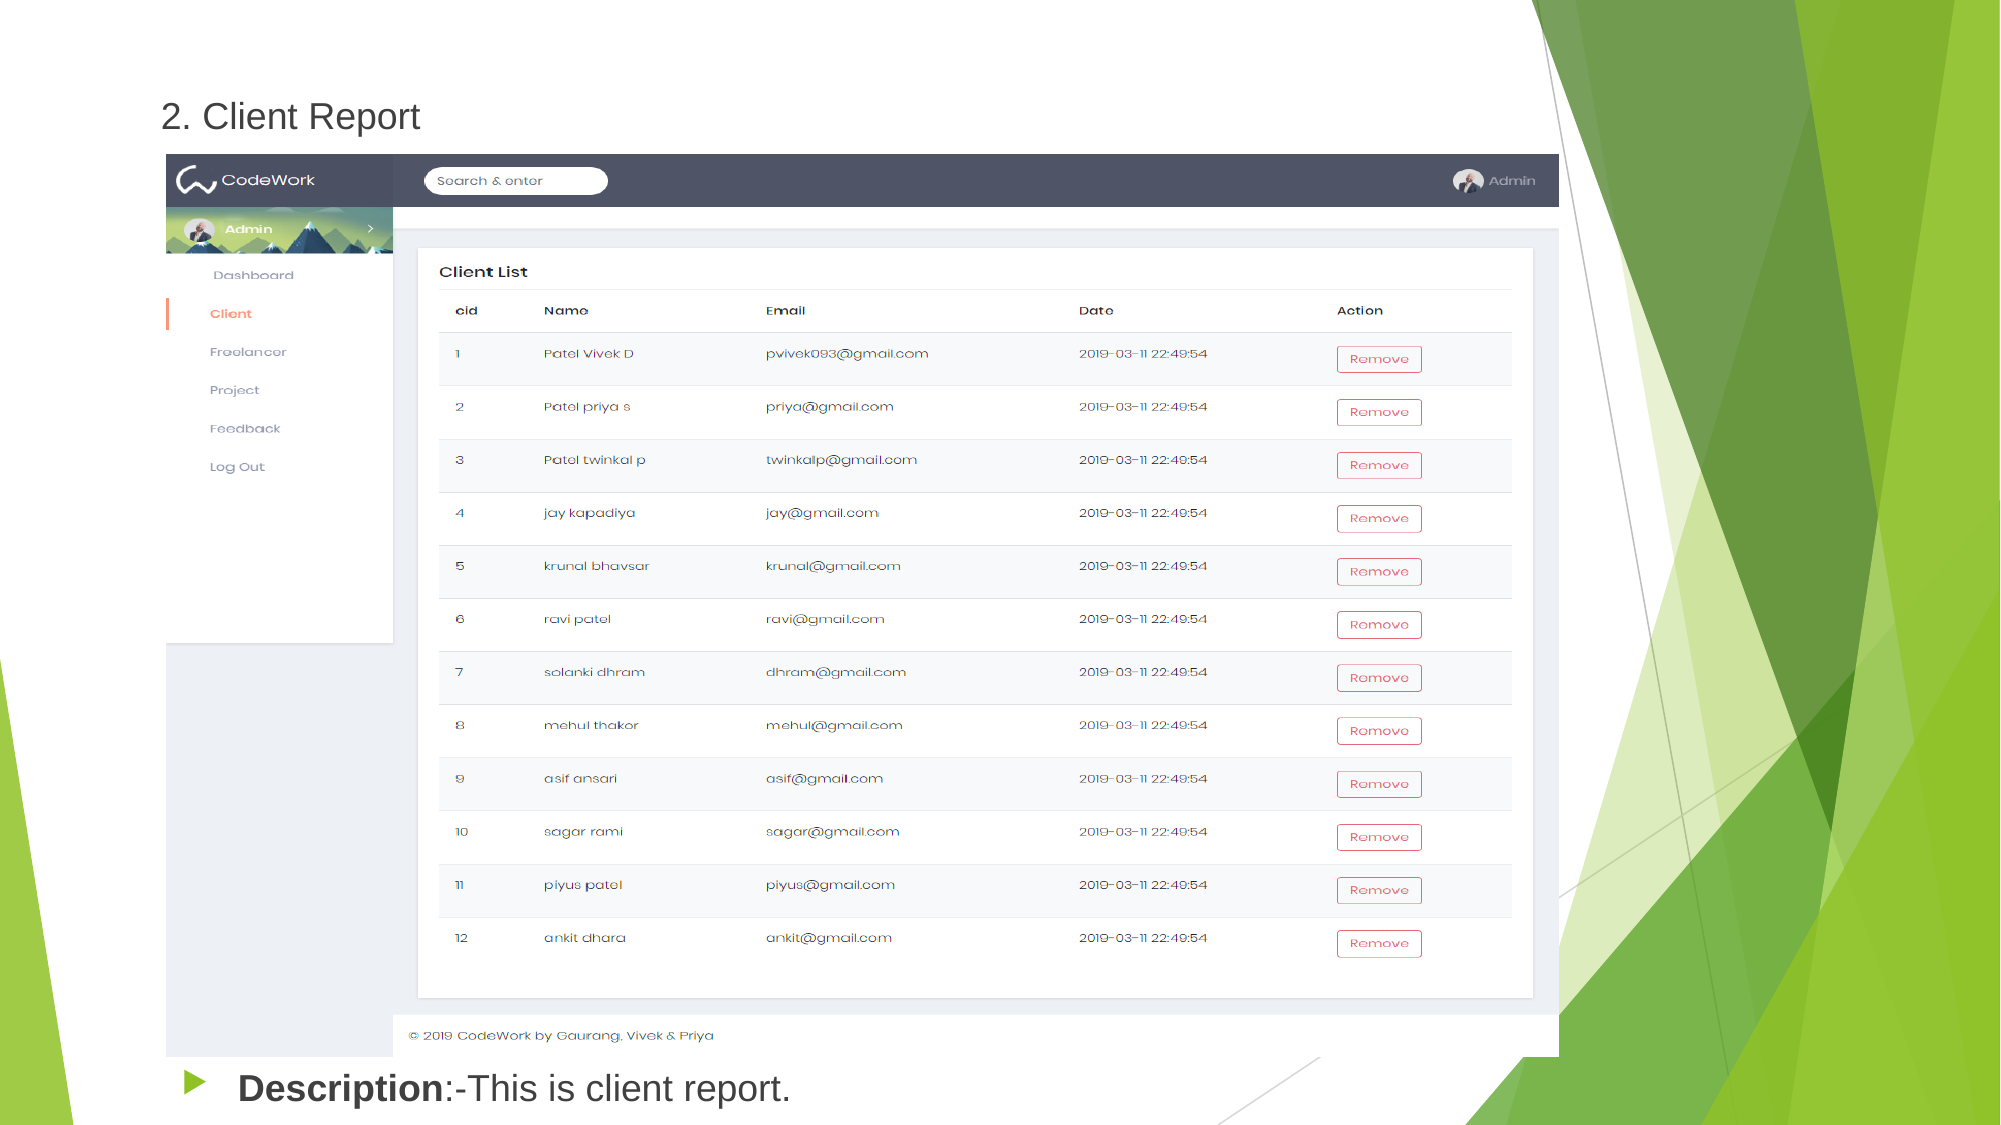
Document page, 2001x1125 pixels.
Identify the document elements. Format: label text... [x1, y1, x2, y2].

text_box 2. Client Report [145, 85, 1243, 224]
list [166, 154, 1559, 1057]
text_box Description:-This is client report. [166, 1065, 1522, 1125]
